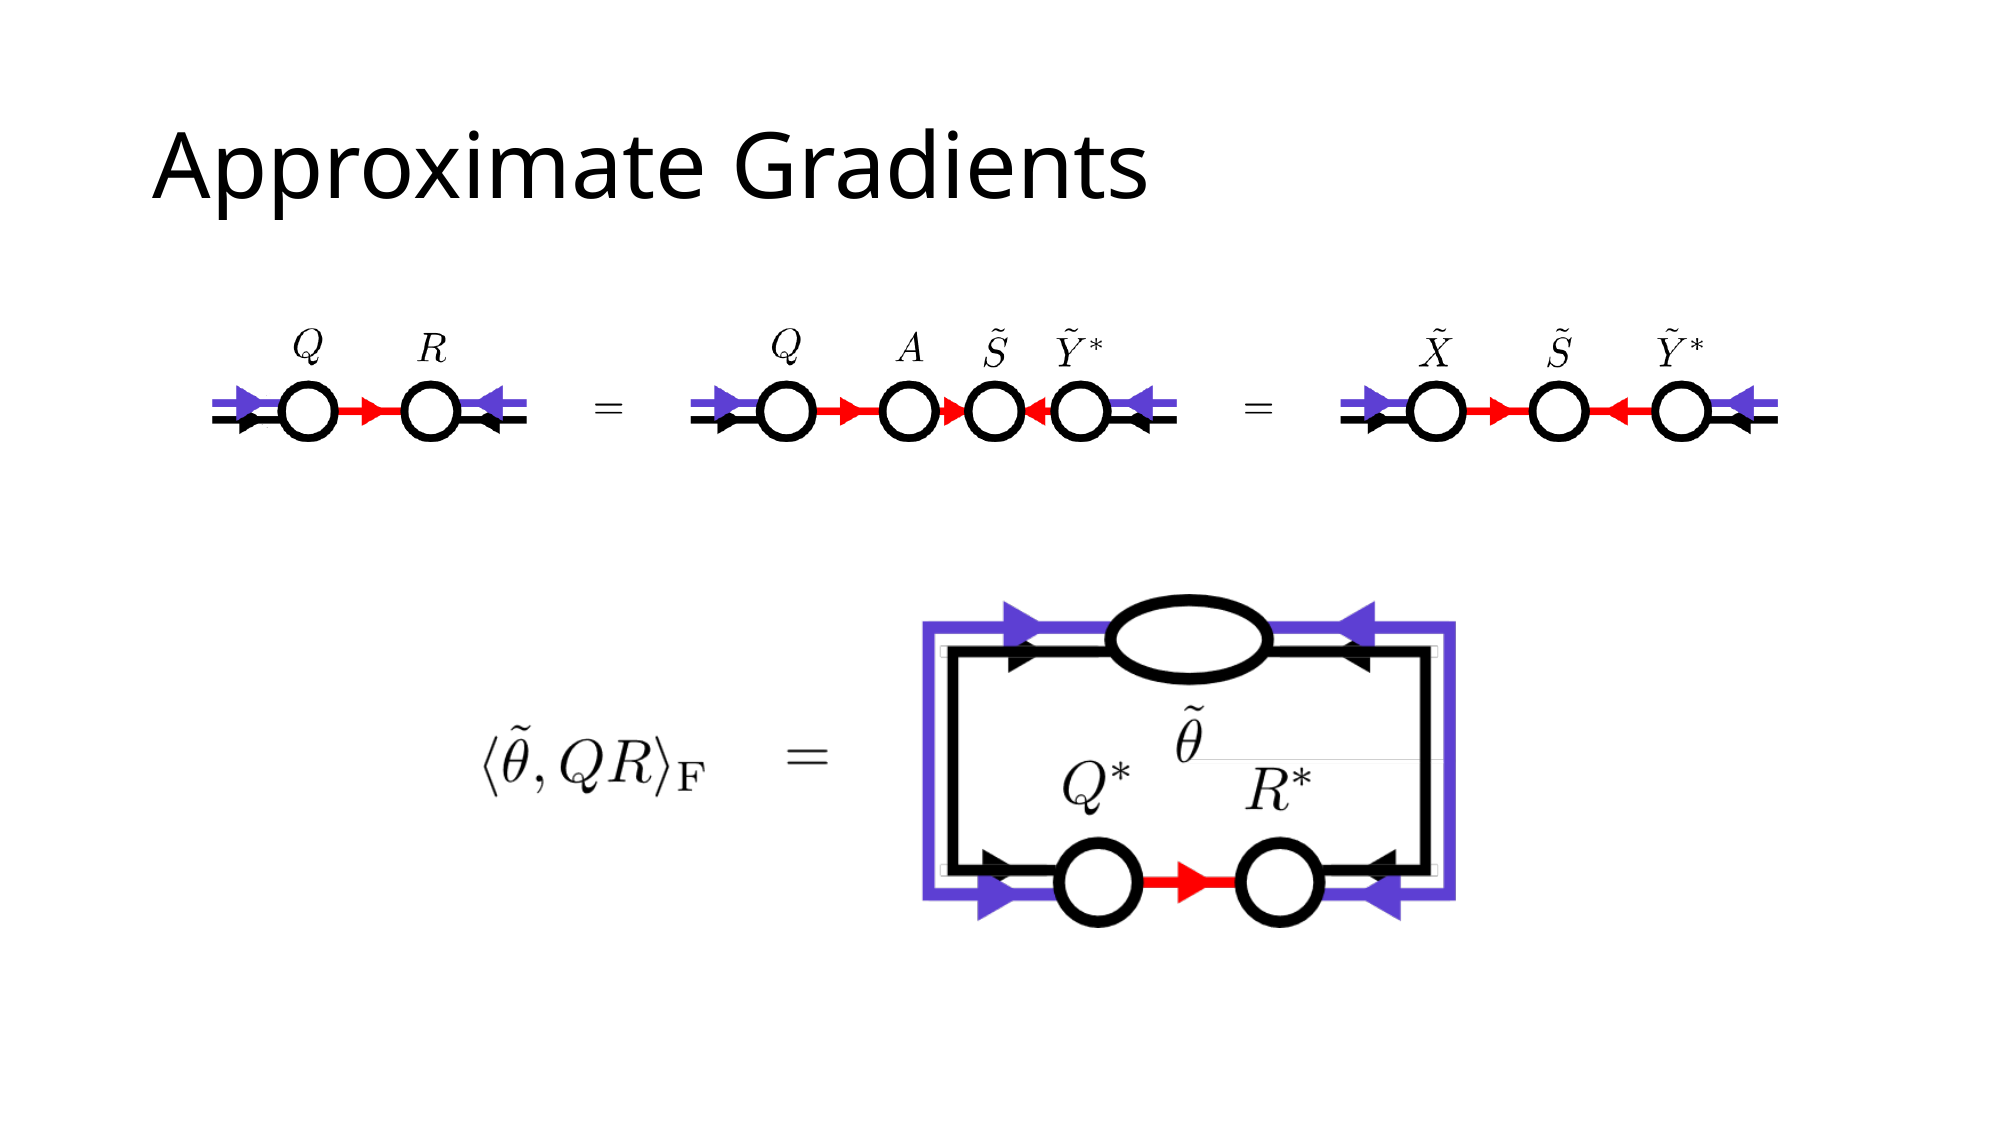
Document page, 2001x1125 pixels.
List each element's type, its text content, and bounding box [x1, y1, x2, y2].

title Approximate Gradients [137, 59, 1863, 278]
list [205, 314, 1780, 442]
picture [457, 594, 1458, 929]
